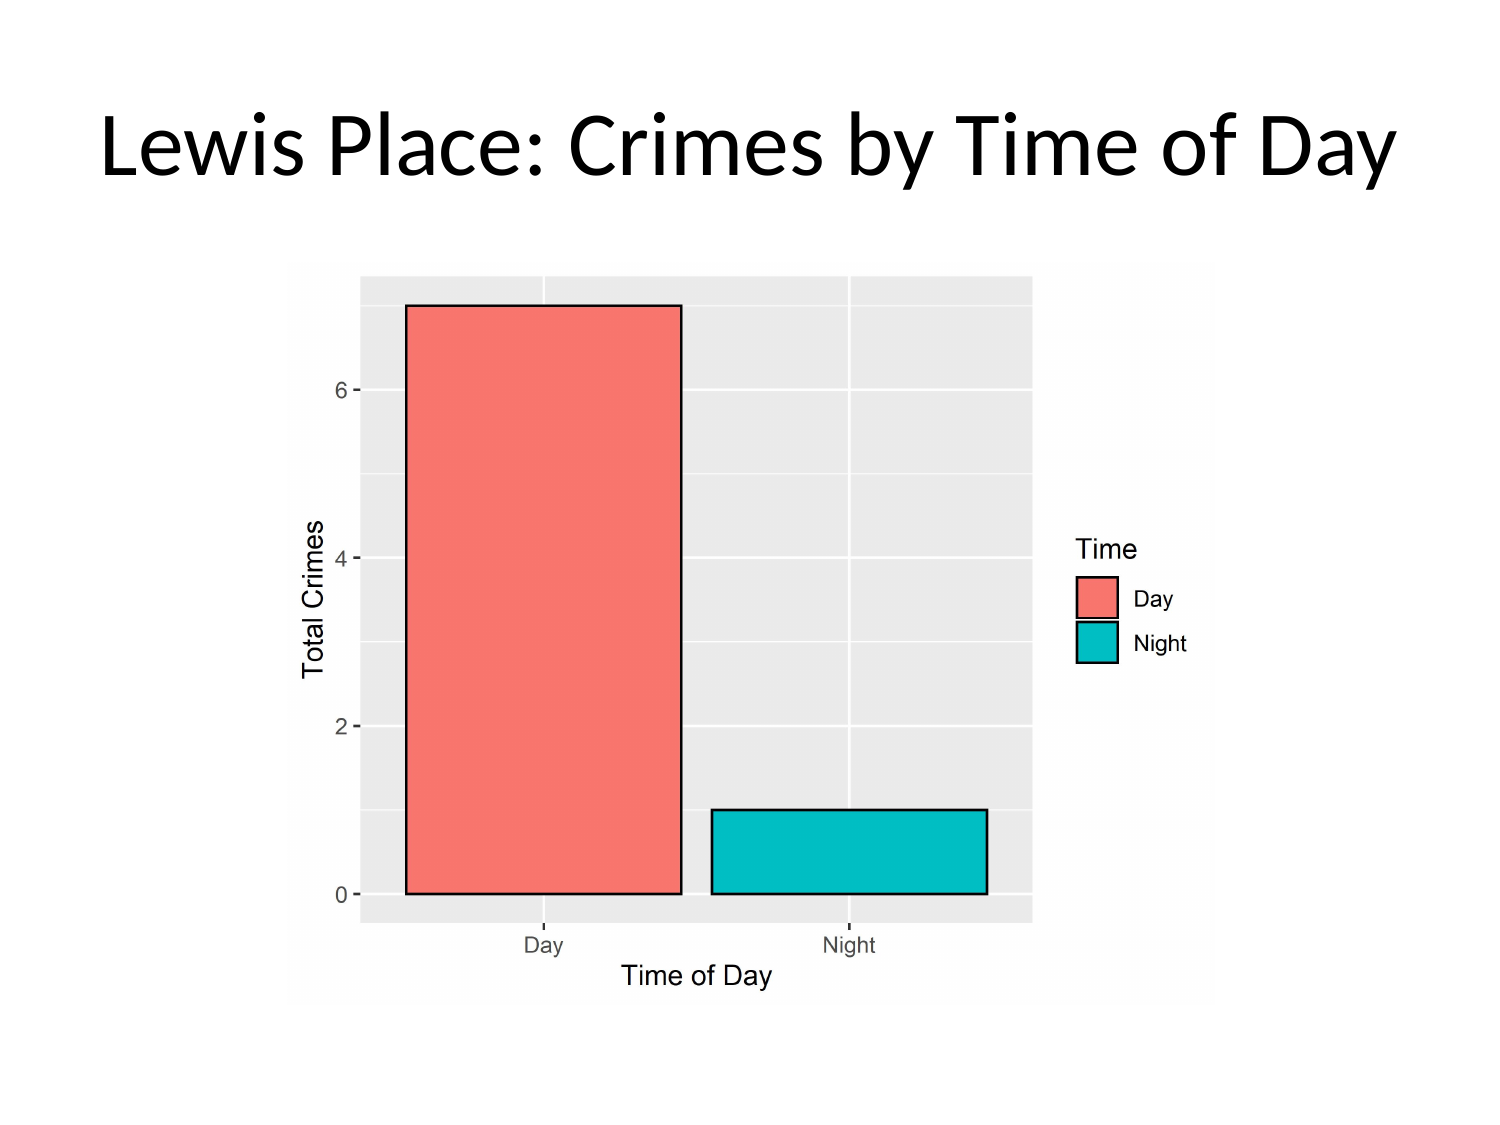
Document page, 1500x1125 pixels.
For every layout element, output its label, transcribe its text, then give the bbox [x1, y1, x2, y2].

picture [287, 262, 1215, 1005]
title Lewis Place: Crimes by Time of Day [75, 45, 1425, 233]
